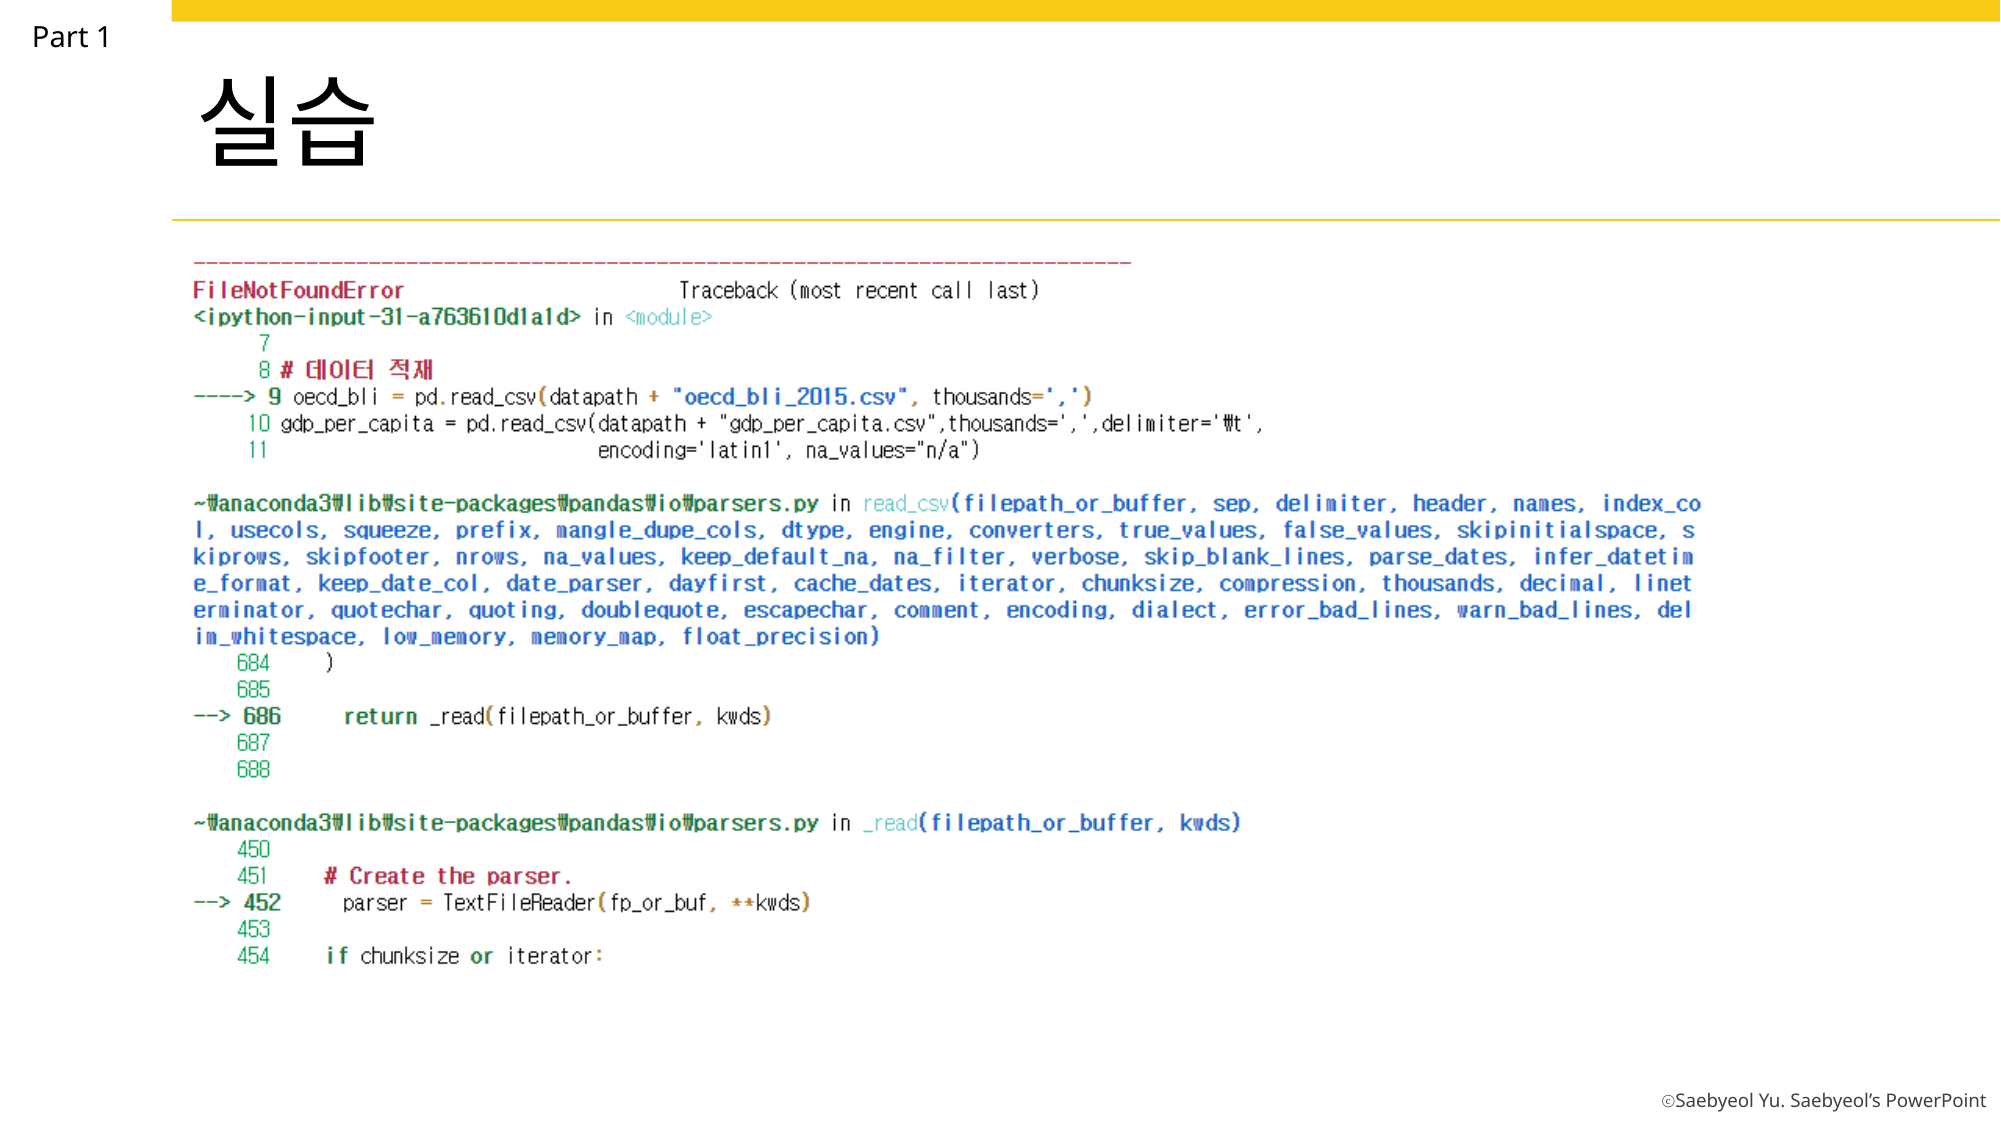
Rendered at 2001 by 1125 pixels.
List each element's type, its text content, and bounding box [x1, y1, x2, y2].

text_box 실습 [180, 52, 395, 188]
text_box [171, 0, 2000, 23]
picture [171, 250, 1713, 986]
text_box Part 1 [17, 10, 128, 61]
